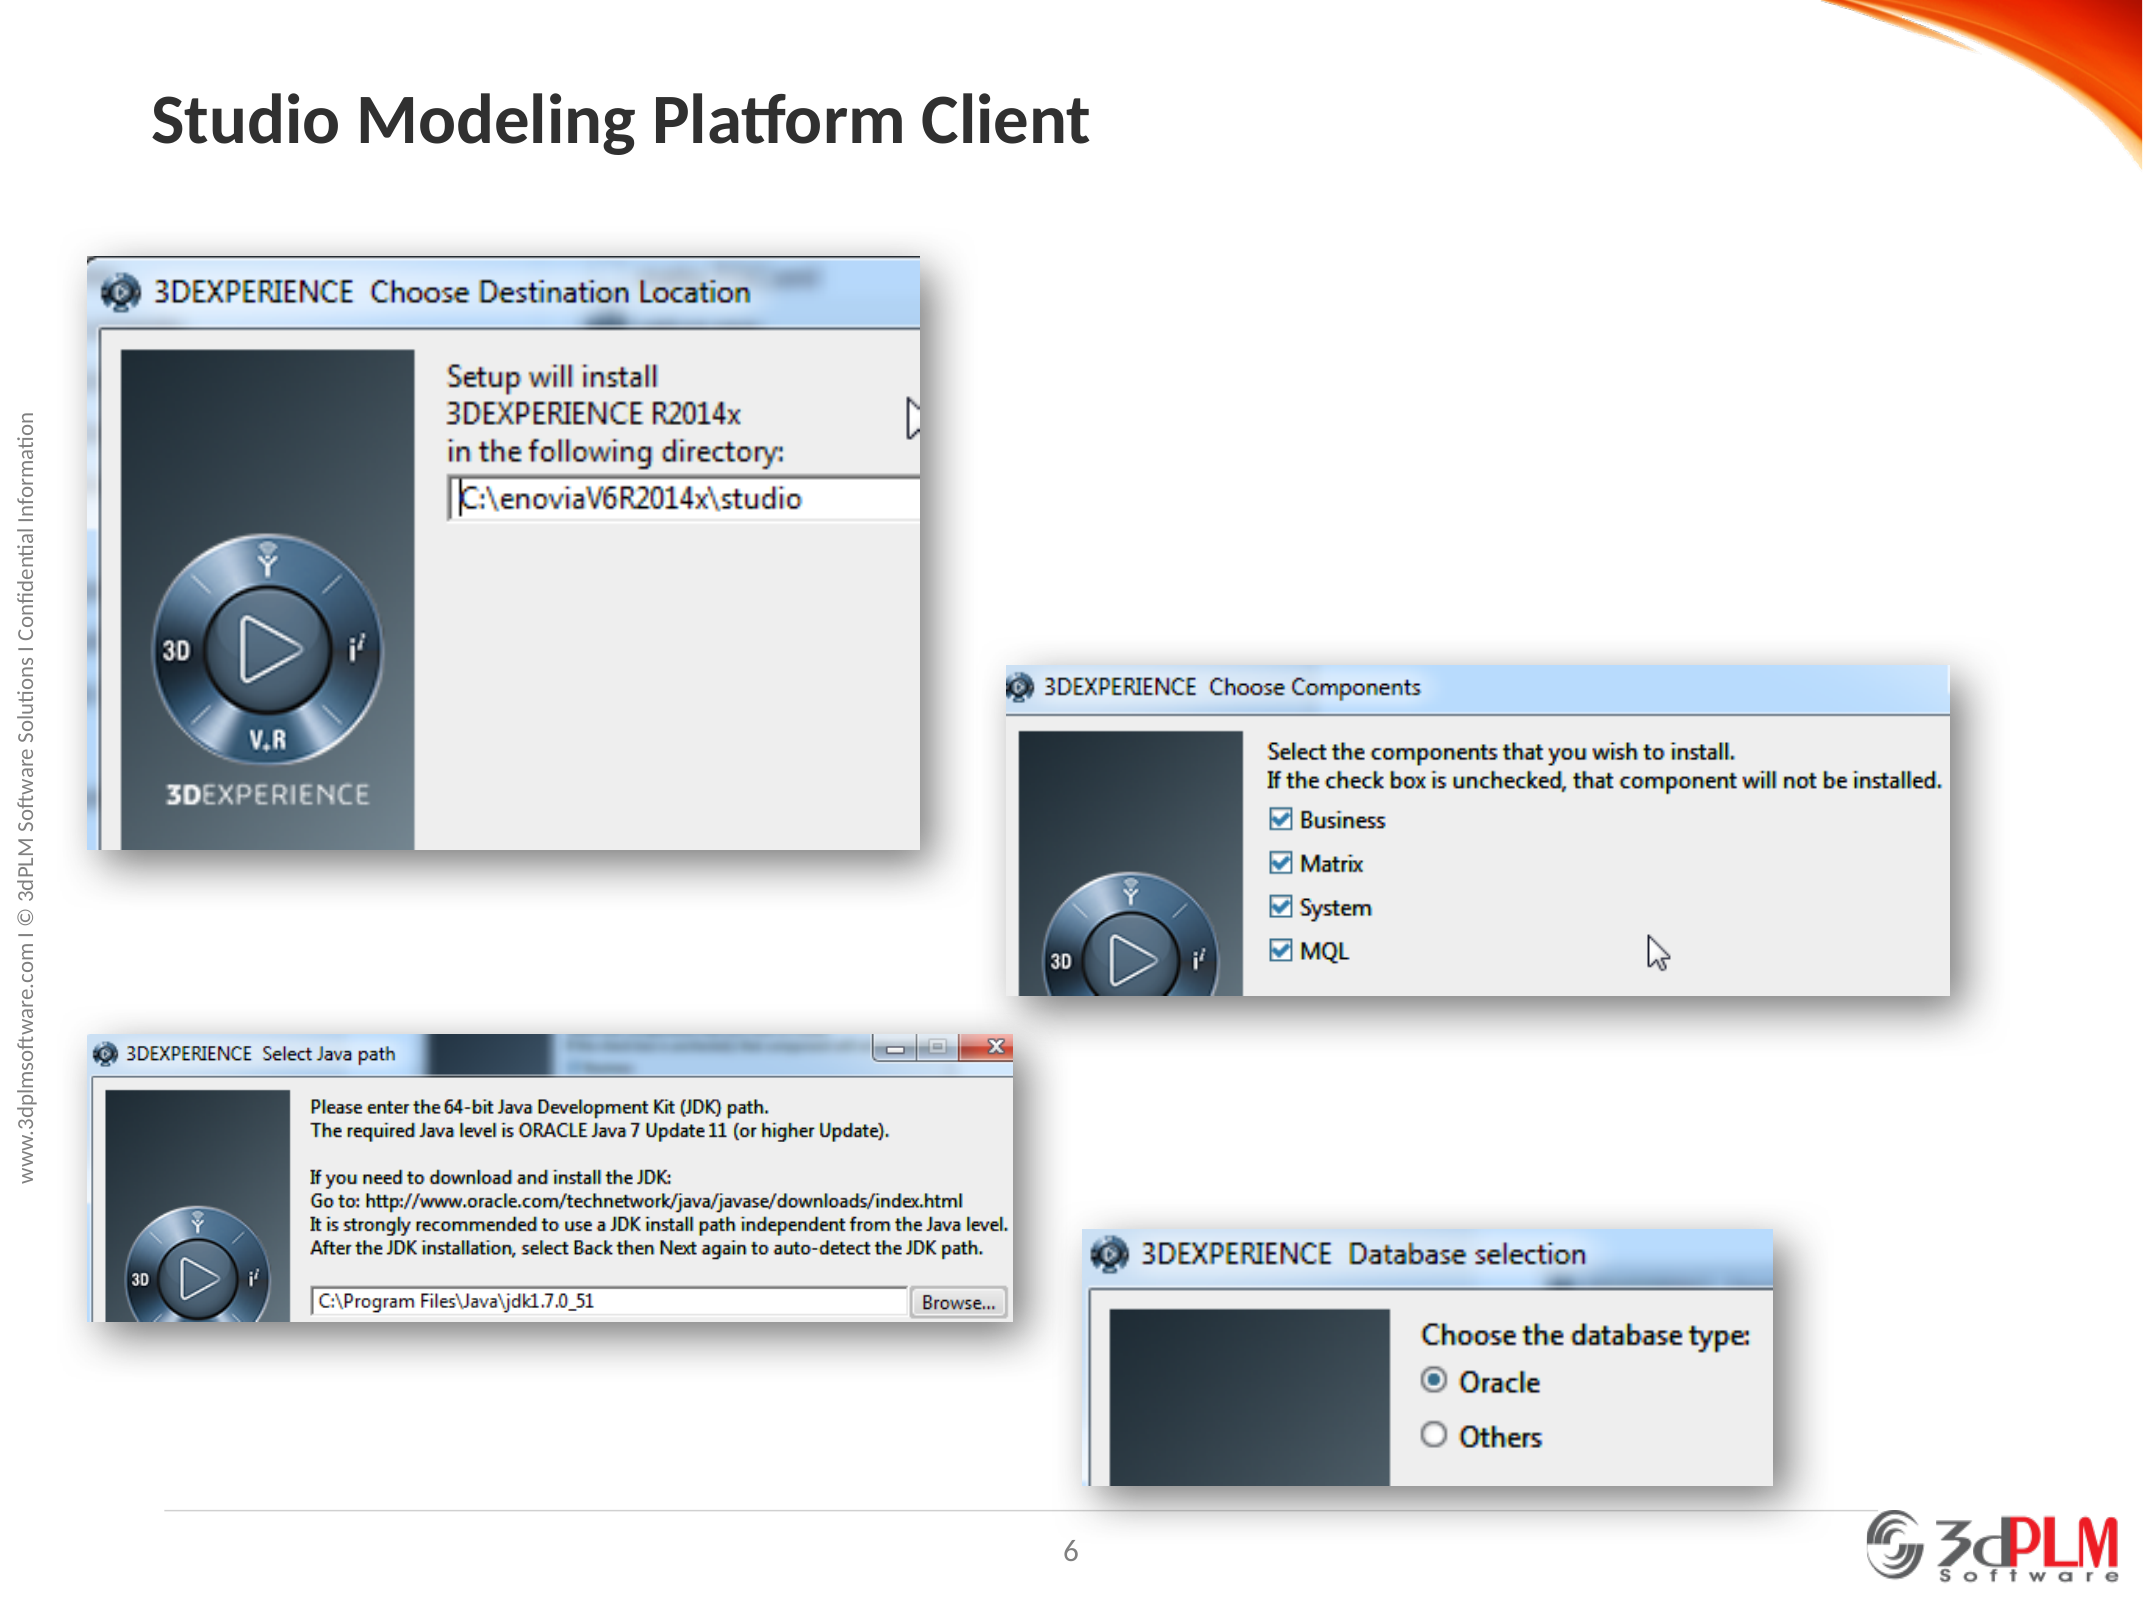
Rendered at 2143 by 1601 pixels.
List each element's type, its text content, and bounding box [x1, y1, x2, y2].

picture [1006, 665, 1950, 996]
picture [1820, 0, 2143, 173]
picture [1082, 1228, 1774, 1486]
picture [86, 255, 920, 851]
title Studio Modeling Platform Client [128, 51, 1950, 180]
picture [1866, 1510, 2119, 1585]
picture [86, 1033, 1013, 1322]
